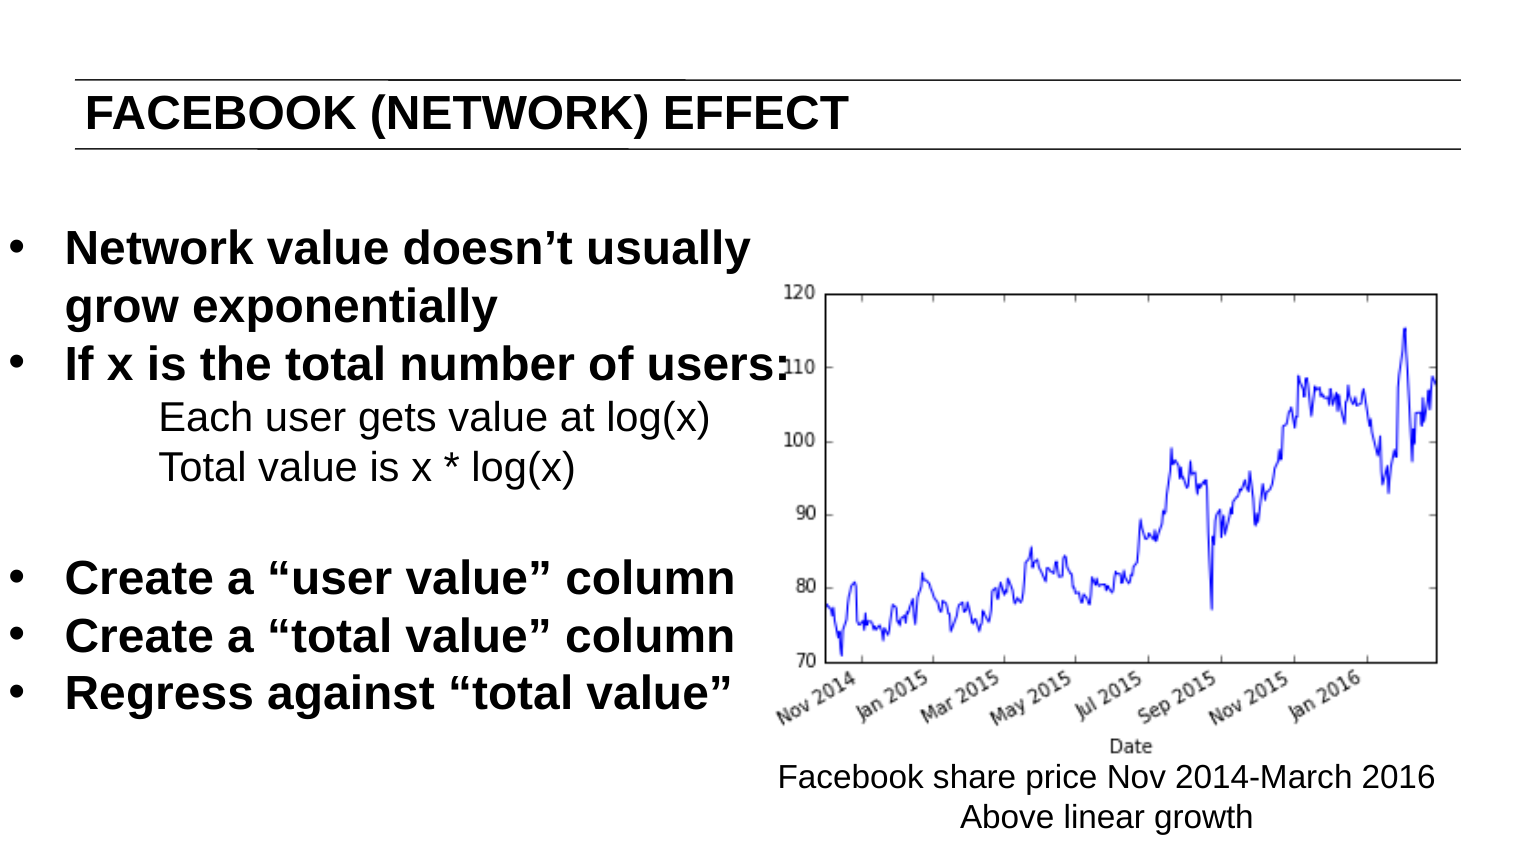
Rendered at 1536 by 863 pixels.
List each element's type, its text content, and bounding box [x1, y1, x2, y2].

title FACEBOOK (NETWORK) EFFECT [76, 82, 1369, 162]
text_box Network value doesn’t usually grow exponentially If x is the total number of users: Each user gets value at log(x) Total value is x * log(x) Create a “user value” column Create a “total value” column Regress against “total value” [0, 208, 856, 728]
picture [763, 271, 1450, 771]
text_box Facebook share price Nov 2014-March 2016 Above linear growth [769, 771, 1445, 844]
